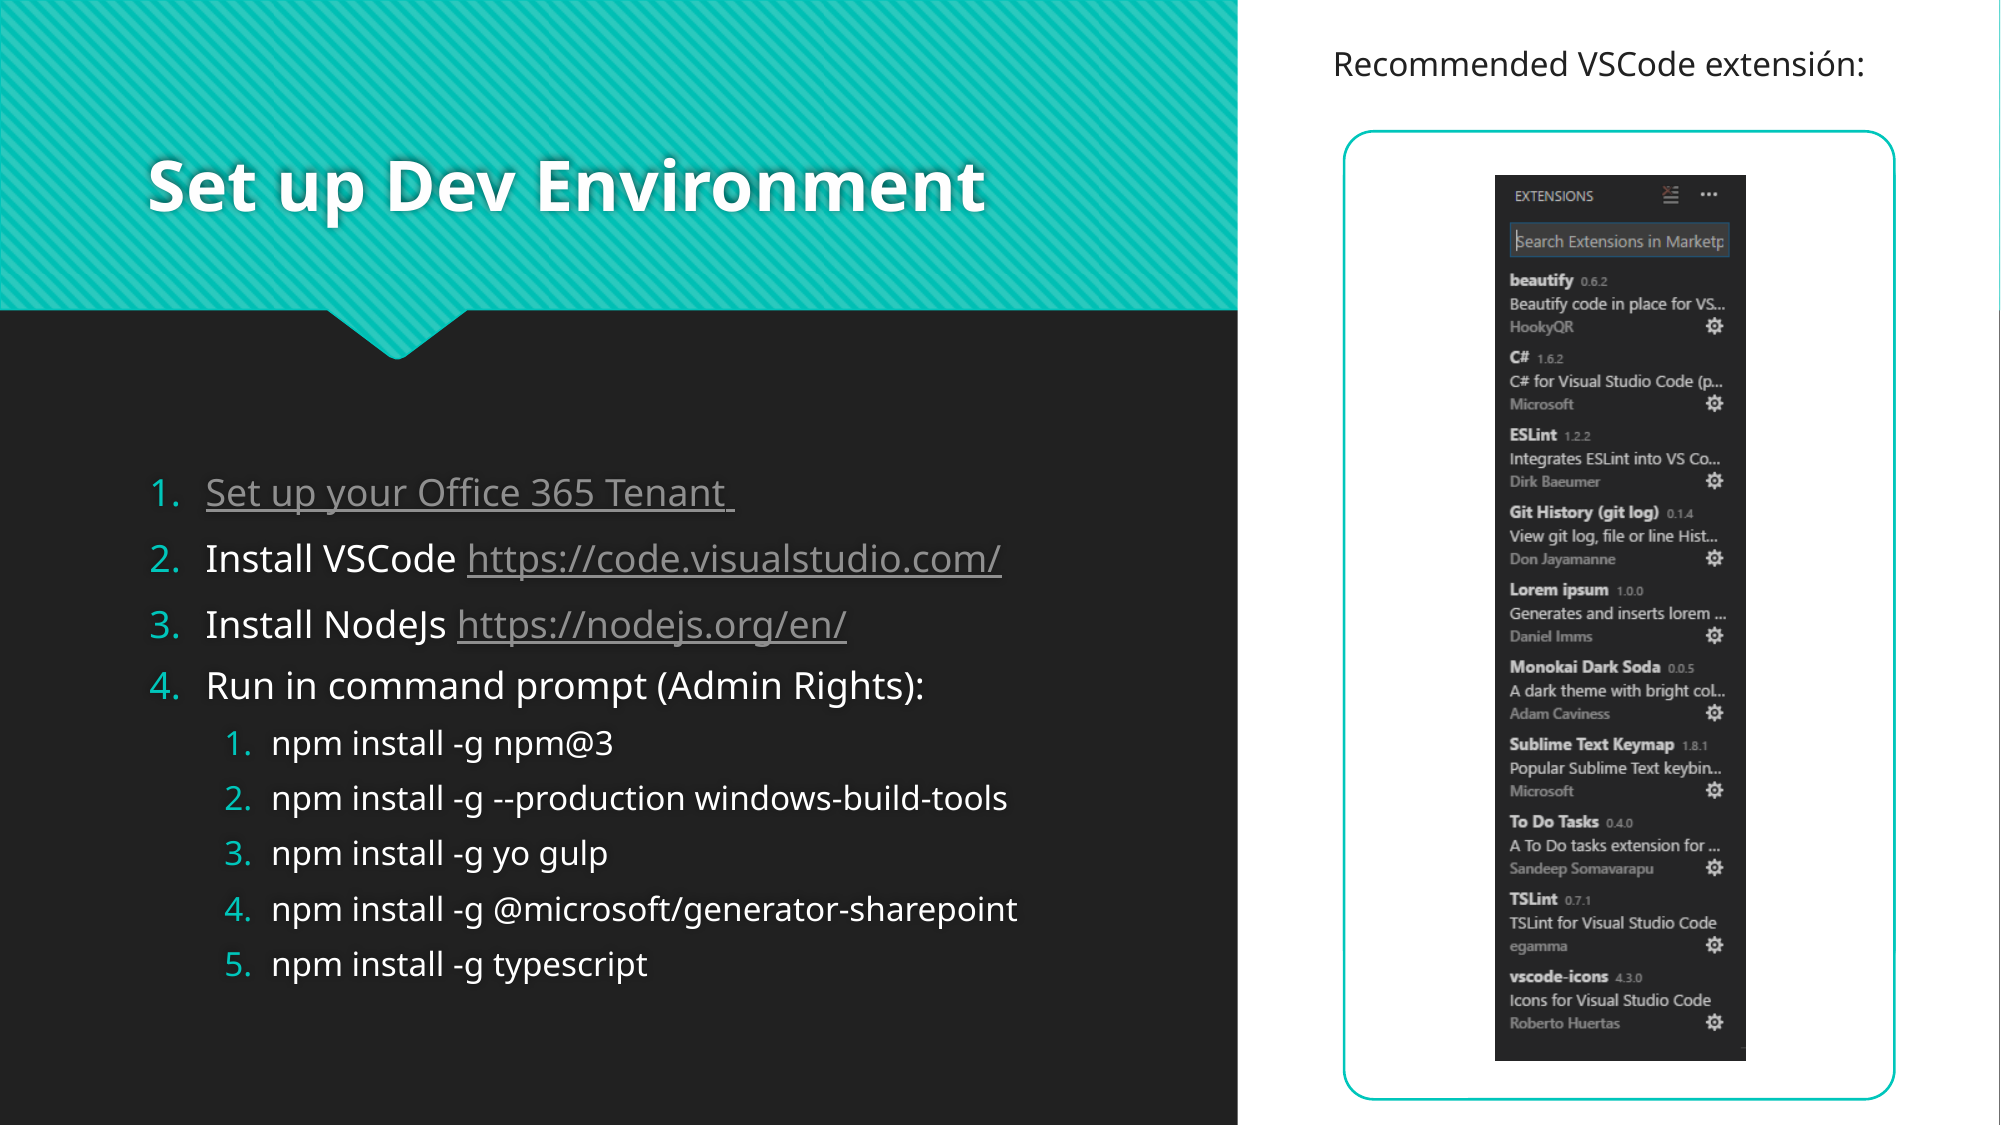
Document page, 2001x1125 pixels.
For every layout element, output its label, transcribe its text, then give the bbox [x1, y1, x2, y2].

picture [1494, 175, 1750, 1064]
text_box Recommended VSCode extensión: [1318, 39, 1927, 91]
title Set up Dev Environment [132, 73, 1107, 233]
text_box [1236, 0, 2000, 1125]
list Set up your Office 365 Tenant Install VSCode https://code.visualstudio.com/ Install NodeJs https://nodejs.org/en/ Run in command prompt (Admin Rights): npm install -g npm@3 npm install -g --production windows-build-tools npm install -g yo gulp npm install -g @microsoft/generator-sharepoint npm install -g typescript [134, 364, 1107, 1089]
text_box [1342, 129, 1896, 1101]
